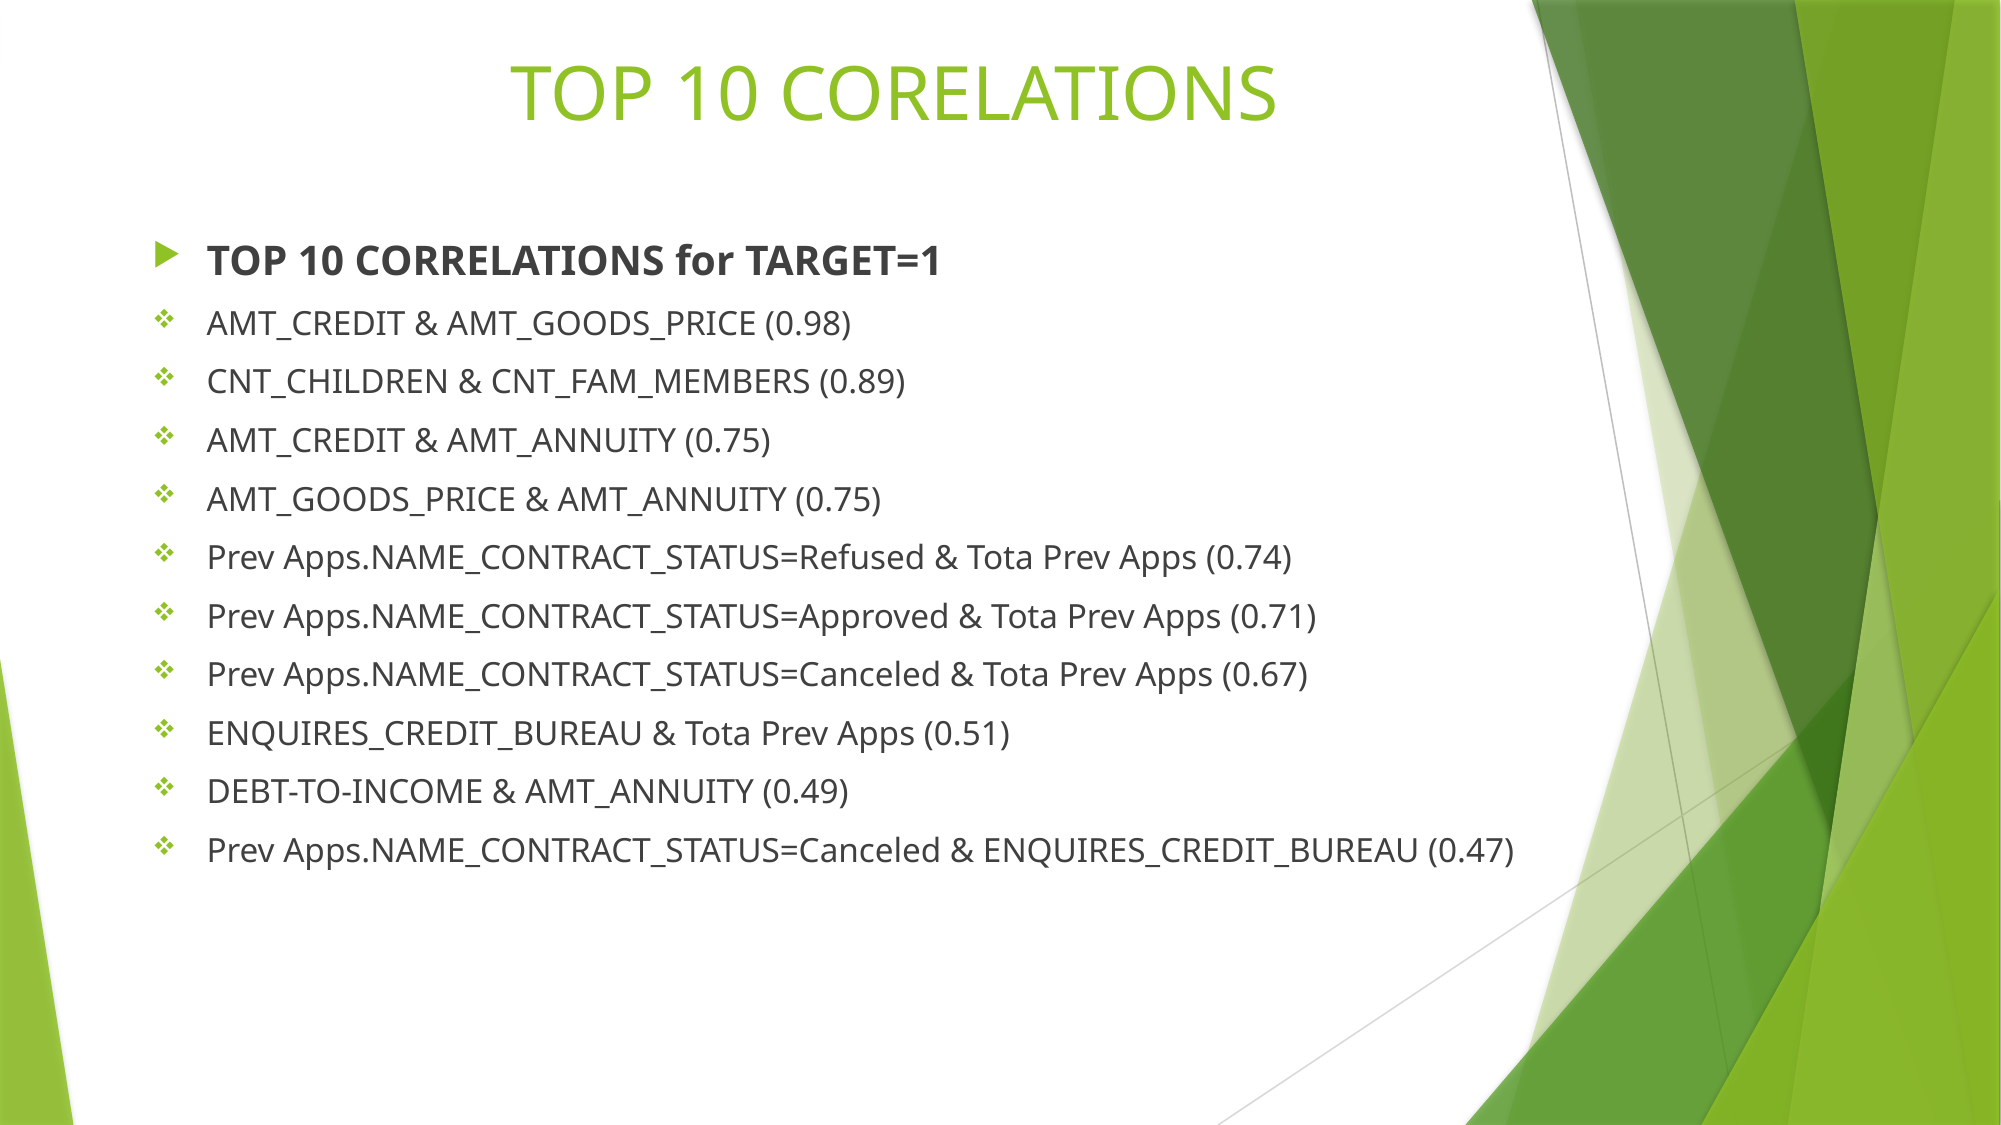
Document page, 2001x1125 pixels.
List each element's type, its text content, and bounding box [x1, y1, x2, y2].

title TOP 10 CORELATIONS [32, 37, 1758, 170]
text_box [137, 151, 1930, 1004]
text_box [162, 246, 1955, 1099]
list TOP 10 CORRELATIONS for TARGET=1 AMT_CREDIT & AMT_GOODS_PRICE (0.98) CNT_CHILDREN & CNT_FAM_MEMBERS (0.89) AMT_CREDIT & AMT_ANNUITY (0.75) AMT_GOODS_PRICE & AMT_ANNUITY (0.75) Prev Apps.NAME_CONTRACT_STATUS=Refused & Tota Prev Apps (0.74) Prev Apps.NAME_CONTRACT_STATUS=Approved & Tota Prev Apps (0.71) Prev Apps.NAME_CONTRACT_STATUS=Canceled & Tota Prev Apps (0.67) ENQUIRES_CREDIT_BUREAU & Tota Prev Apps (0.51) DEBT-TO-INCOME & AMT_ANNUITY (0.49) Prev Apps.NAME_CONTRACT_STATUS=Canceled & ENQUIRES_CREDIT_BUREAU (0.47) [137, 227, 1648, 883]
